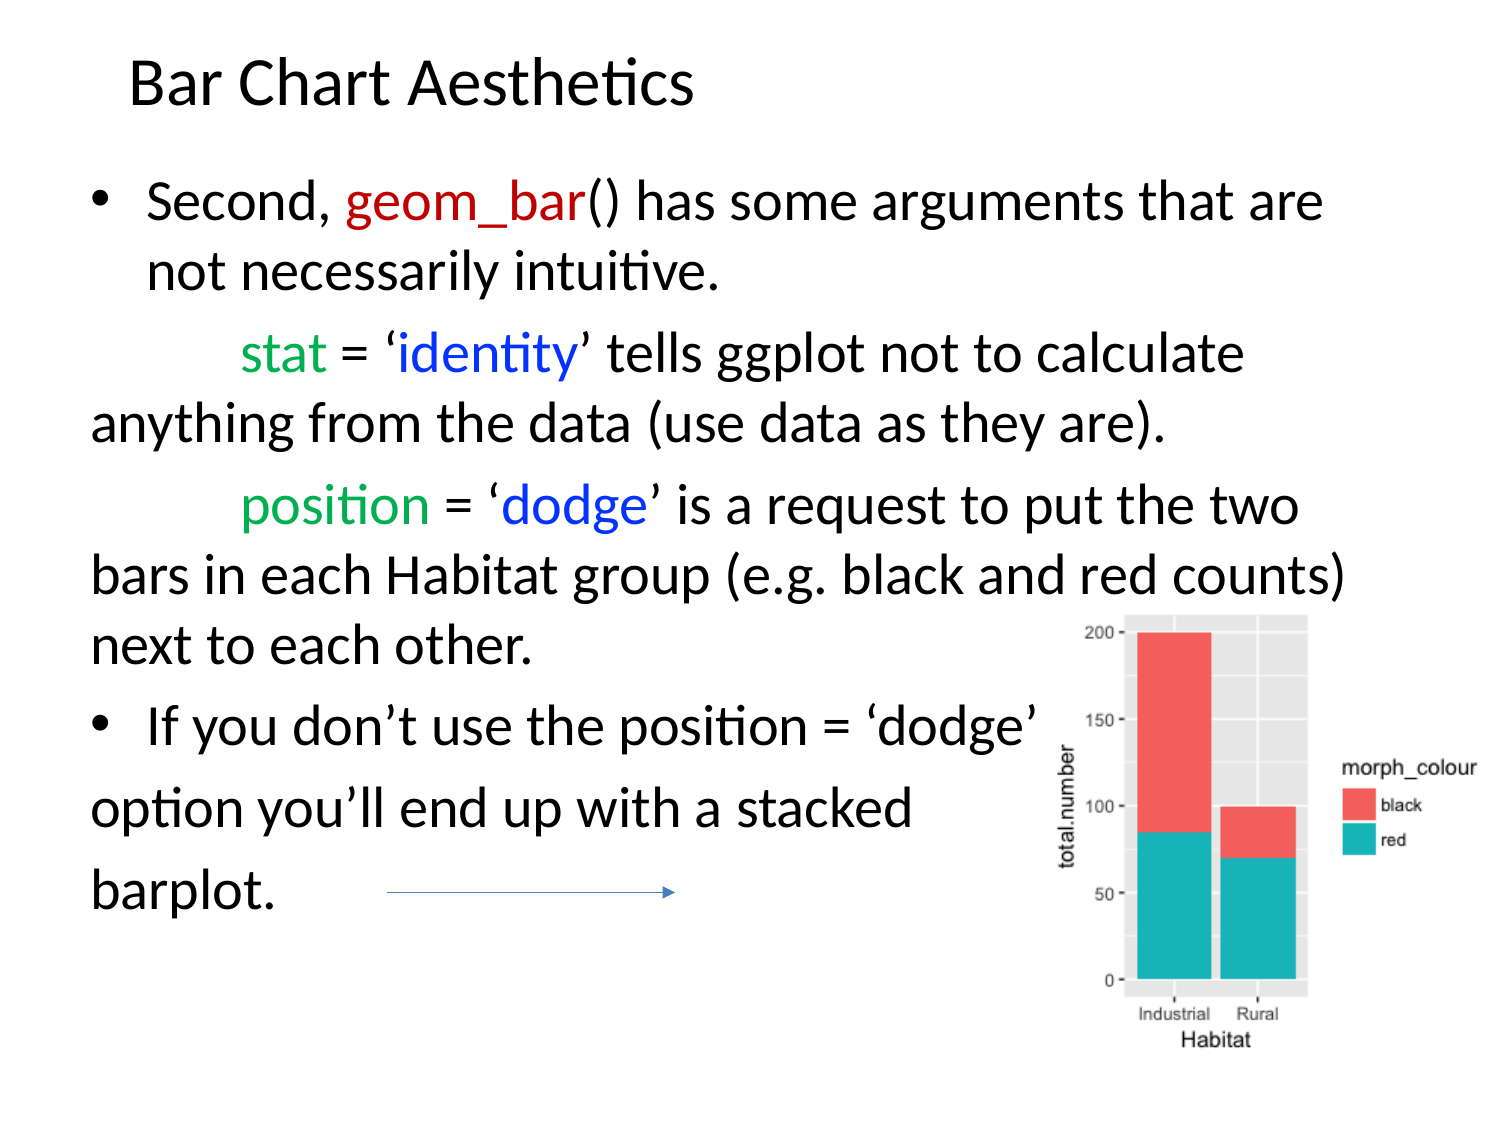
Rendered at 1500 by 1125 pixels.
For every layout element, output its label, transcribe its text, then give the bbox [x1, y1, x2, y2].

title Bar Chart Aesthetics [75, 0, 750, 154]
list Second, geom_bar() has some arguments that are not necessarily intuitive. stat = ‘identity’ tells ggplot not to calculate anything from the data (use data as they are). position = ‘dodge’ is a request to put the two bars in each Habitat group (e.g. black and red counts) next to each other. If you don’t use the position = ‘dodge’ option you’ll end up with a stacked barplot. [75, 154, 1425, 1068]
picture [1046, 604, 1500, 1058]
